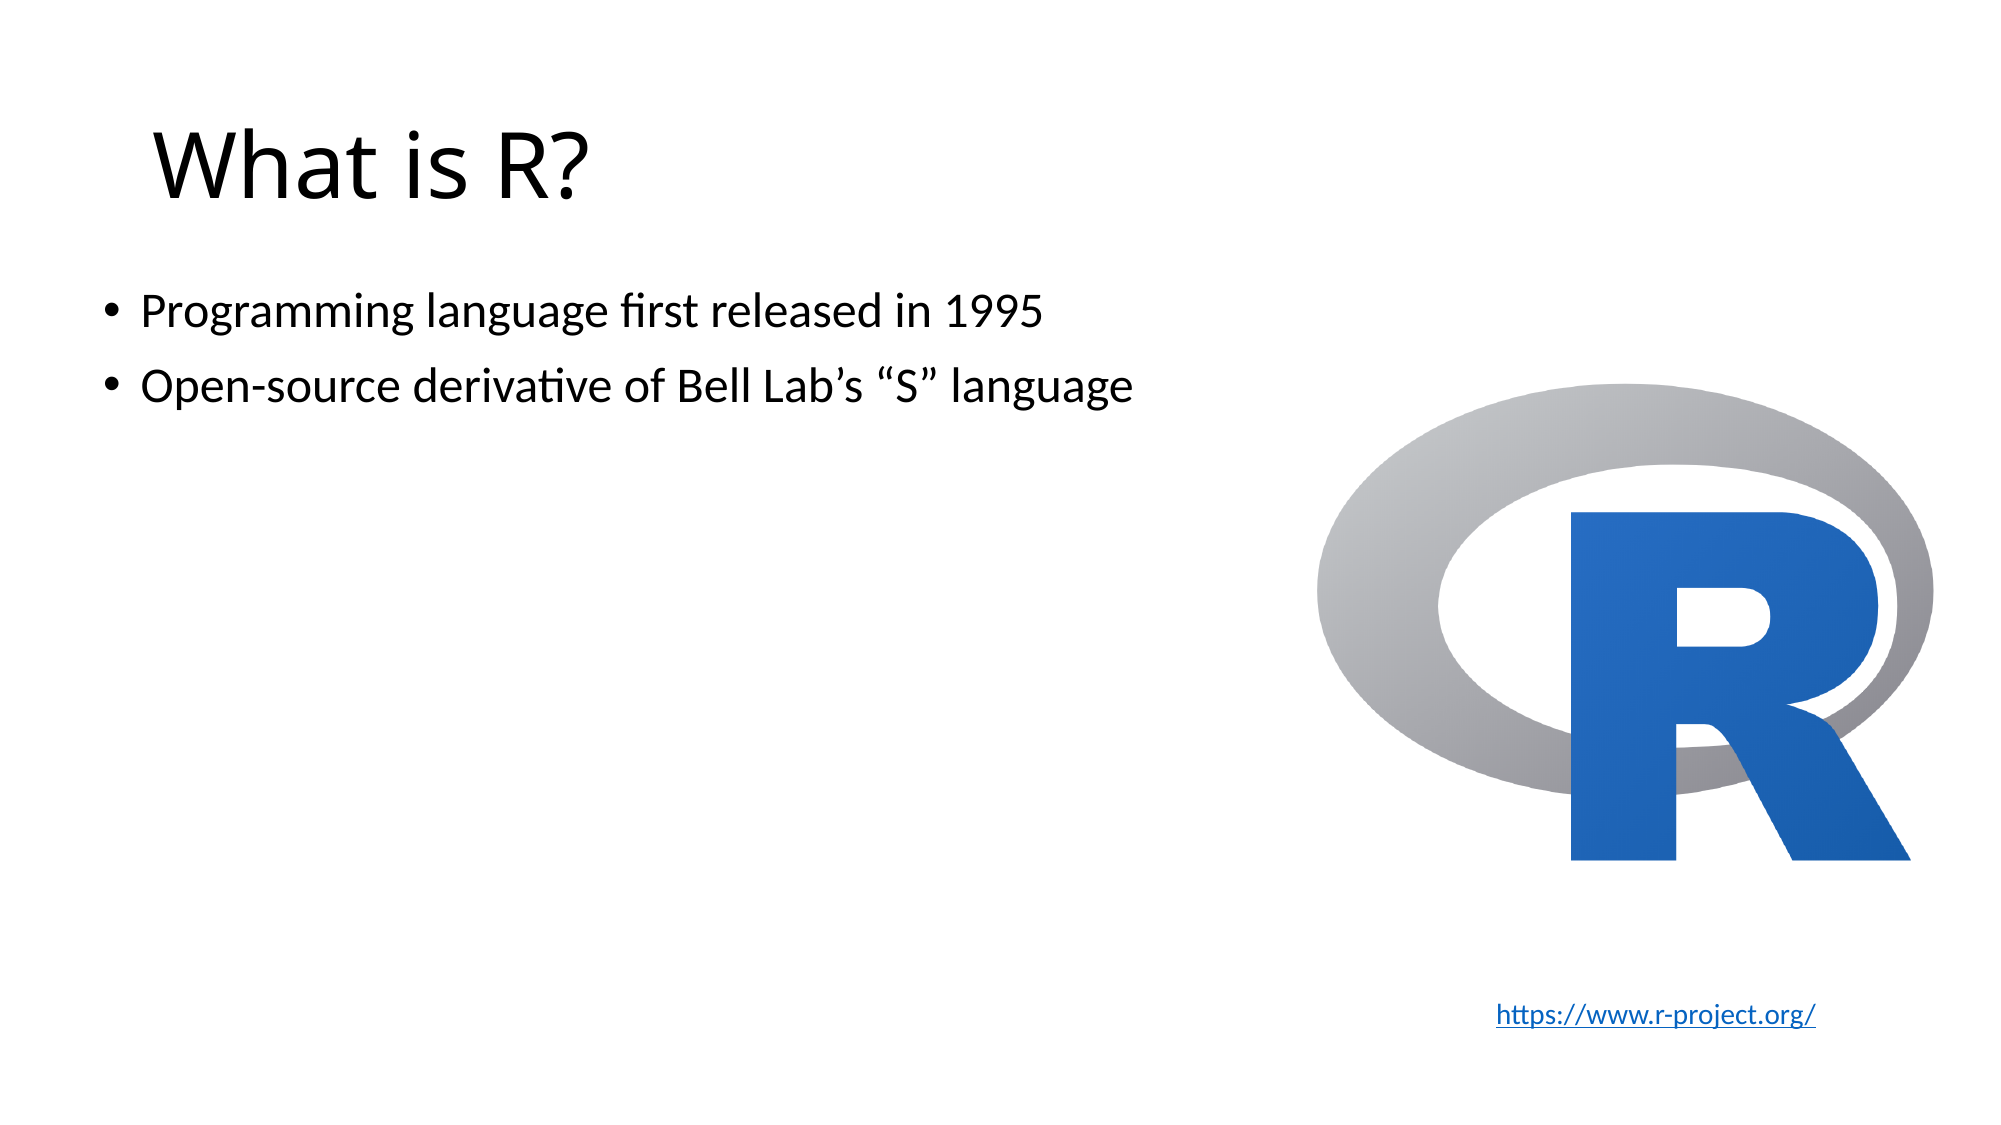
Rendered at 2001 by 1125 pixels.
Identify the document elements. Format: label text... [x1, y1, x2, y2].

list Programming language first released in 1995 Open-source derivative of Bell Lab’s “S” language [88, 277, 1156, 1114]
title What is R? [137, 59, 1863, 278]
text_box https://www.r-project.org/ [1481, 987, 2000, 1038]
picture [1316, 382, 1965, 876]
